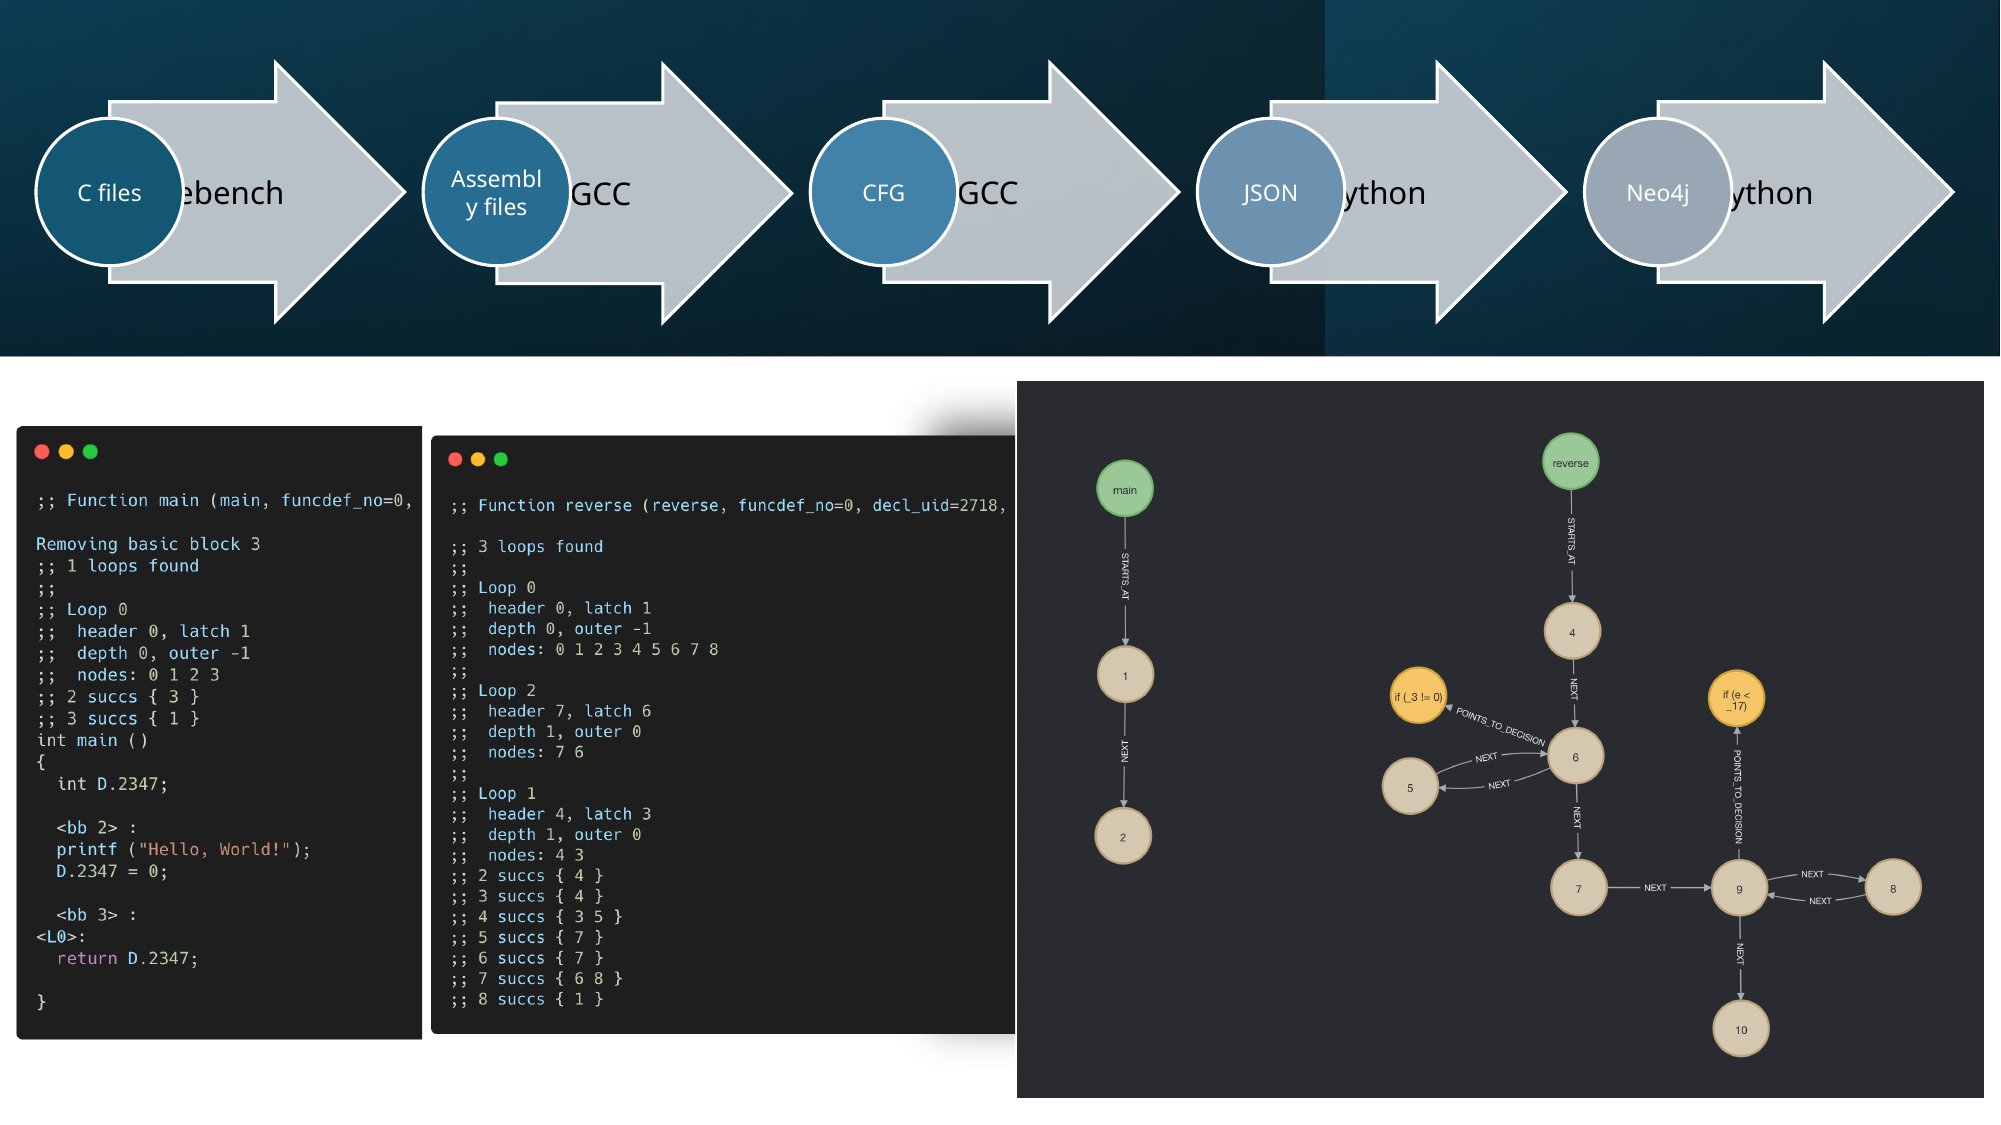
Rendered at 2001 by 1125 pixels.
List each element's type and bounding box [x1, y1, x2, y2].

picture [0, 358, 1016, 1107]
text_box [34, 21, 1955, 363]
text_box [0, 0, 2000, 358]
text_box [0, 358, 2000, 1125]
picture [1017, 380, 1985, 1098]
